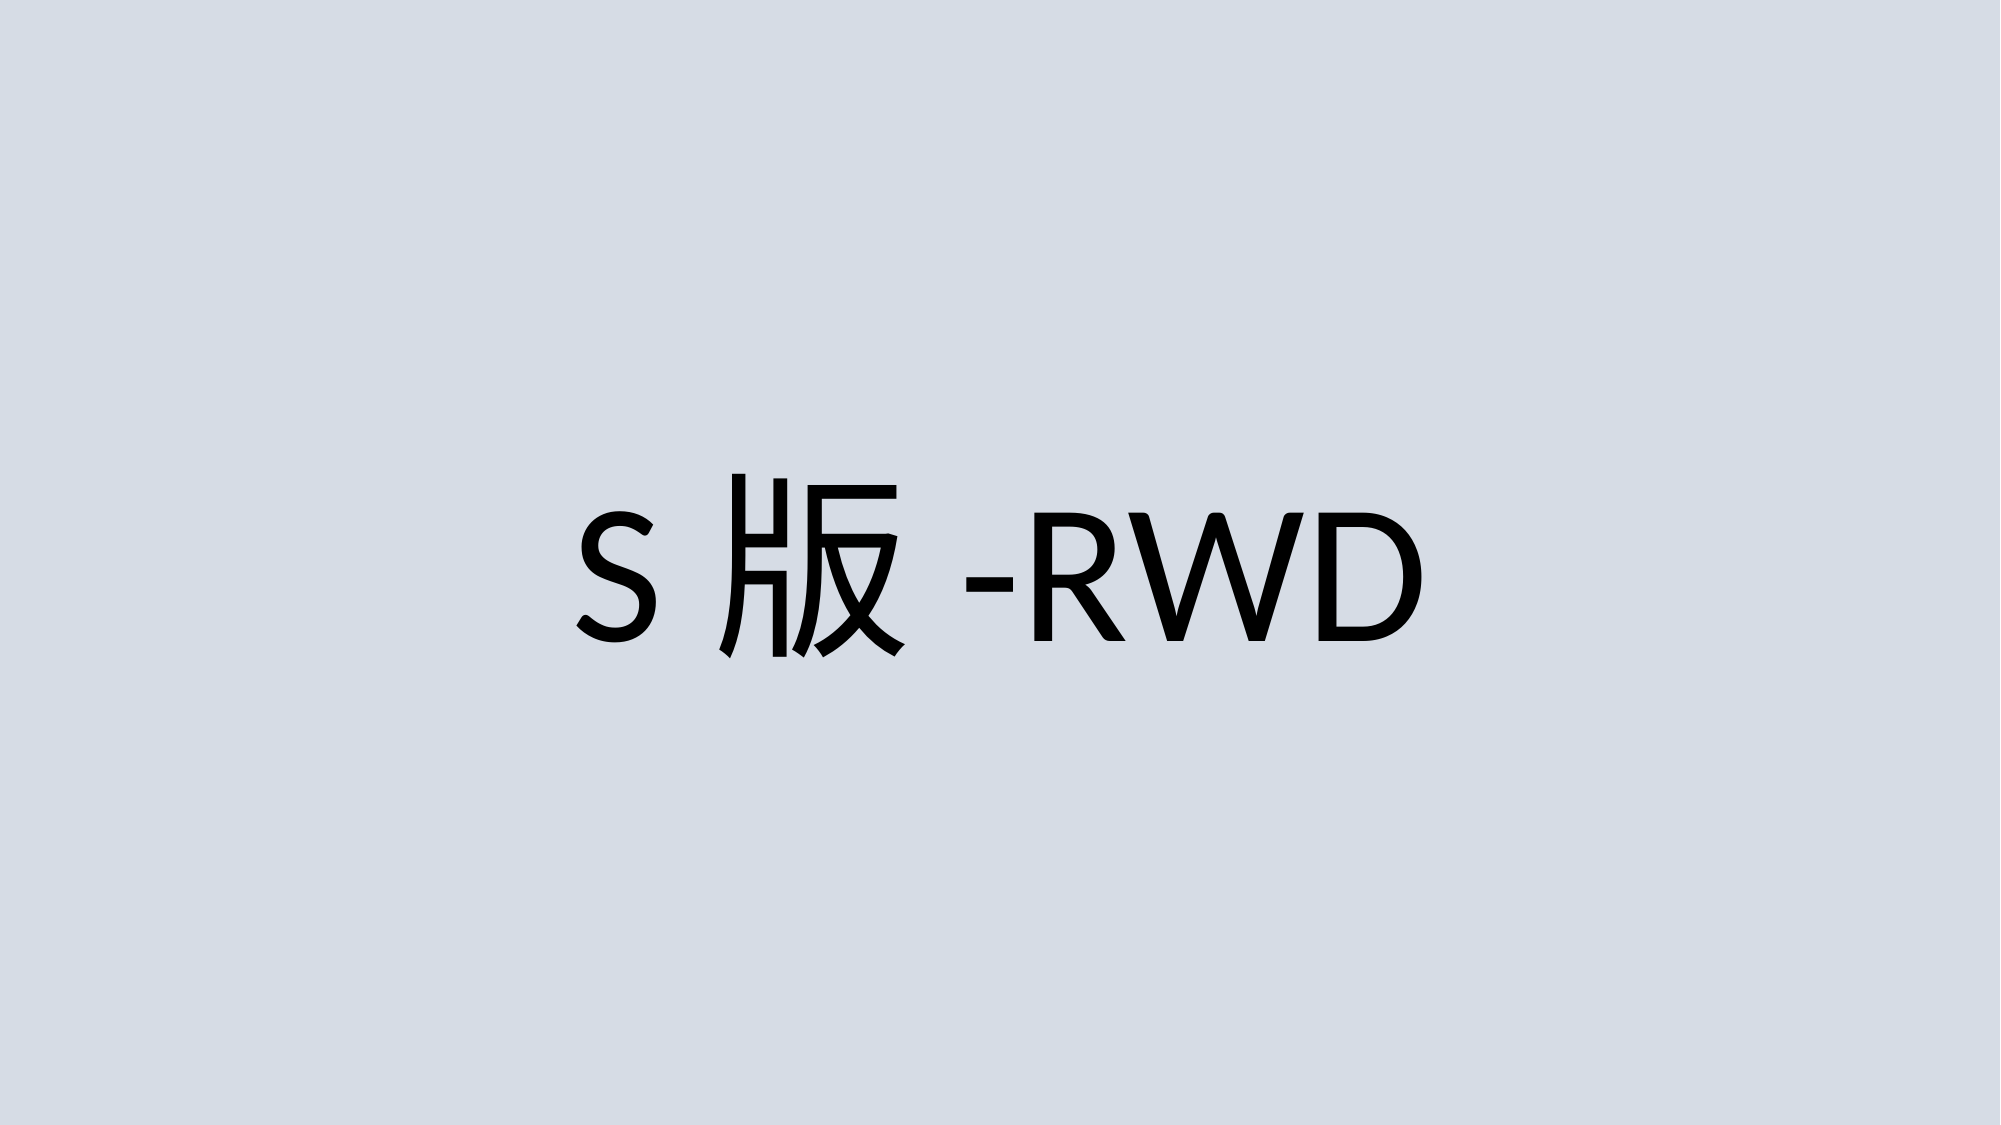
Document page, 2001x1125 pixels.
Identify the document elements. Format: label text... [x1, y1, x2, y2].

text_box [0, 0, 2000, 1125]
text_box S版-RWD [556, 433, 1444, 689]
